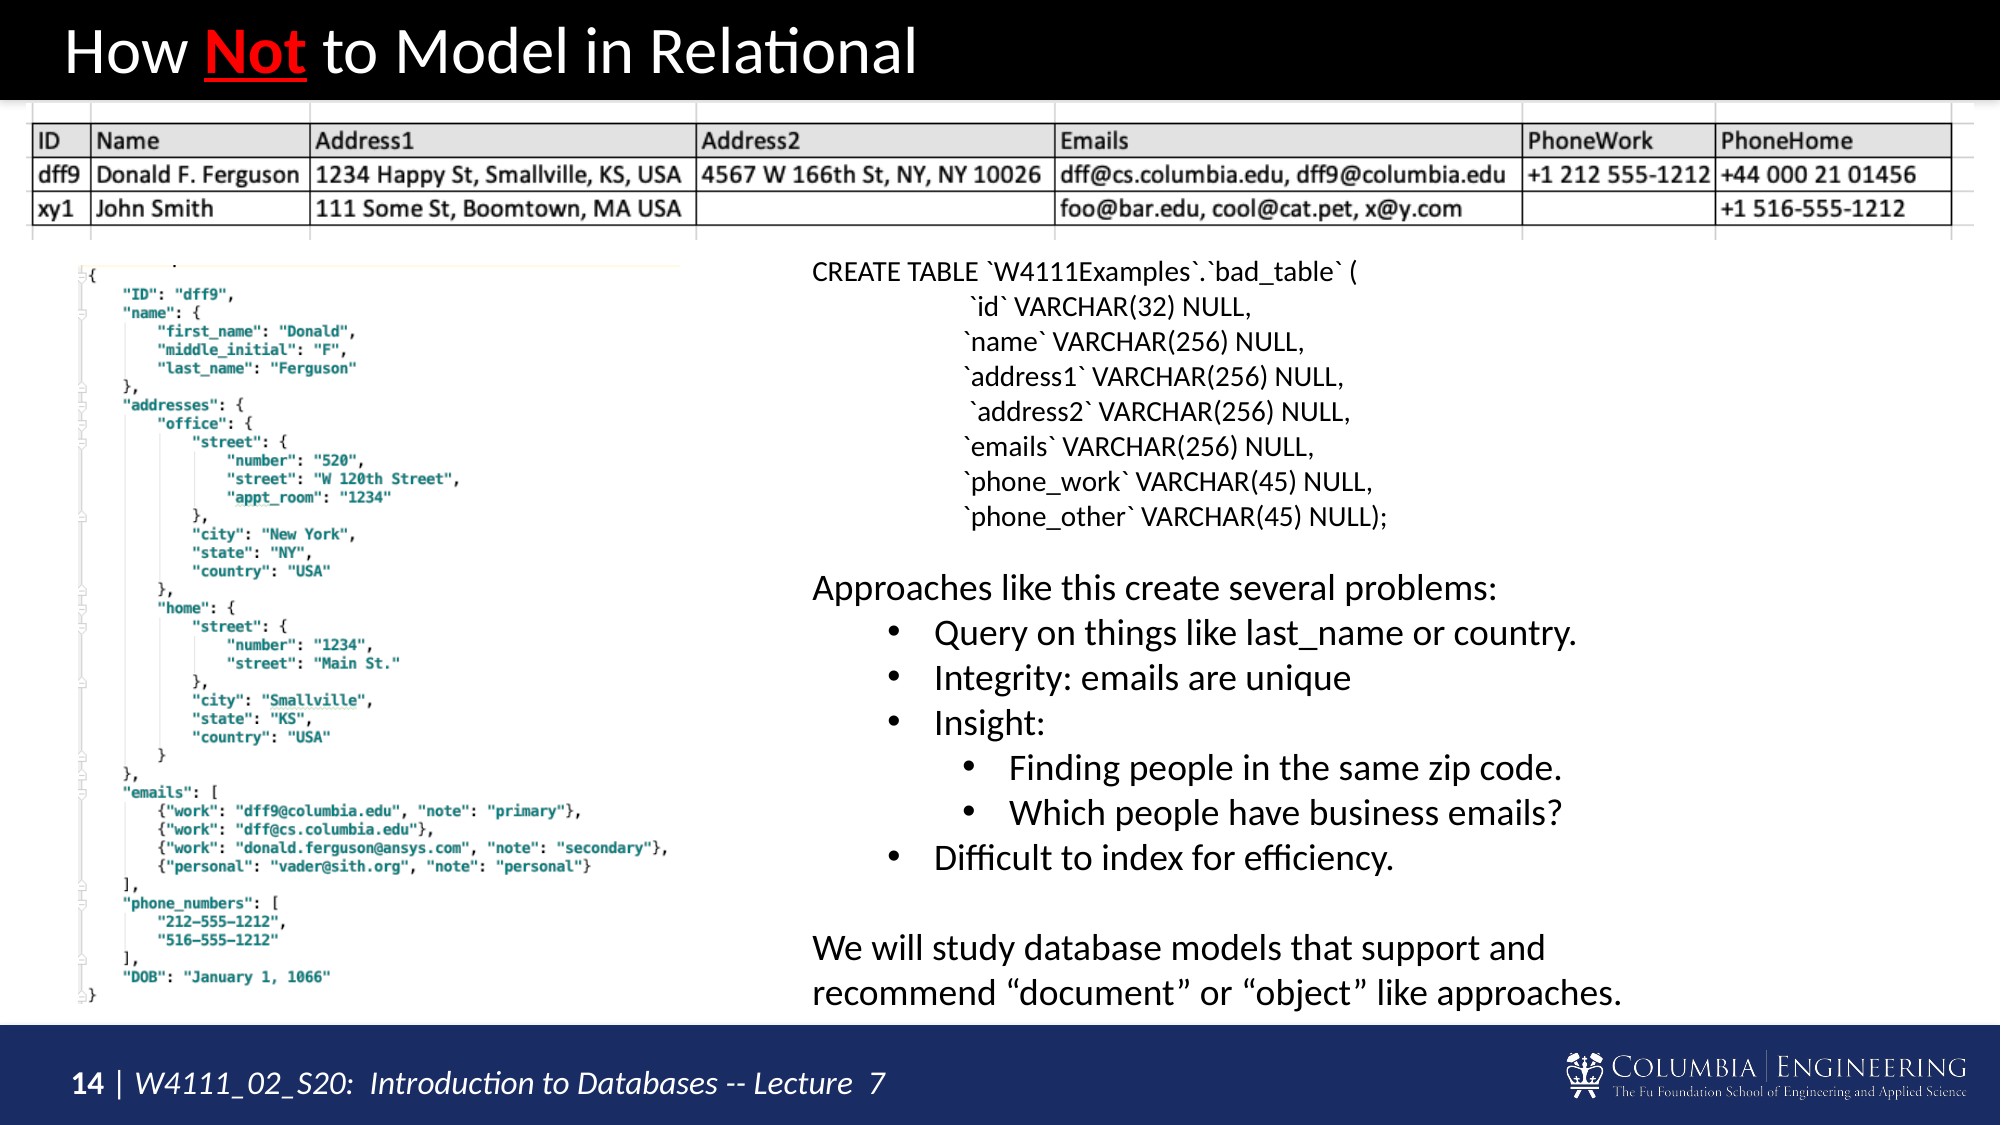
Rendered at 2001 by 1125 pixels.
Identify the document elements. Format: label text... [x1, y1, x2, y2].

picture [78, 265, 680, 1004]
text_box [0, 0, 2000, 100]
text_box 14 | W4111_02_S20: Introduction to Databases -- Lecture 7 [55, 1027, 1540, 1109]
picture [1566, 1050, 1967, 1100]
picture [26, 103, 1974, 241]
text_box [0, 1025, 2000, 1125]
text_box How Not to Model in Relational [50, 0, 1898, 95]
text_box CREATE TABLE `W4111Examples`.`bad_table` ( `id` VARCHAR(32) NULL, `name` VARCHAR(256) NULL, `address1` VARCHAR(256) NULL, `address2` VARCHAR(256) NULL, `emails` VARCHAR(256) NULL, `phone_work` VARCHAR(45) NULL, `phone_other` VARCHAR(45) NULL); [797, 245, 1627, 540]
text_box Approaches like this create several problems: Query on things like last_name or country. Integrity: emails are unique Insight: Finding people in the same zip code. Which people have business emails? Difficult to index for efficiency. We will study database models that support and recommend “document” or “object” like approaches. [797, 555, 1750, 1021]
